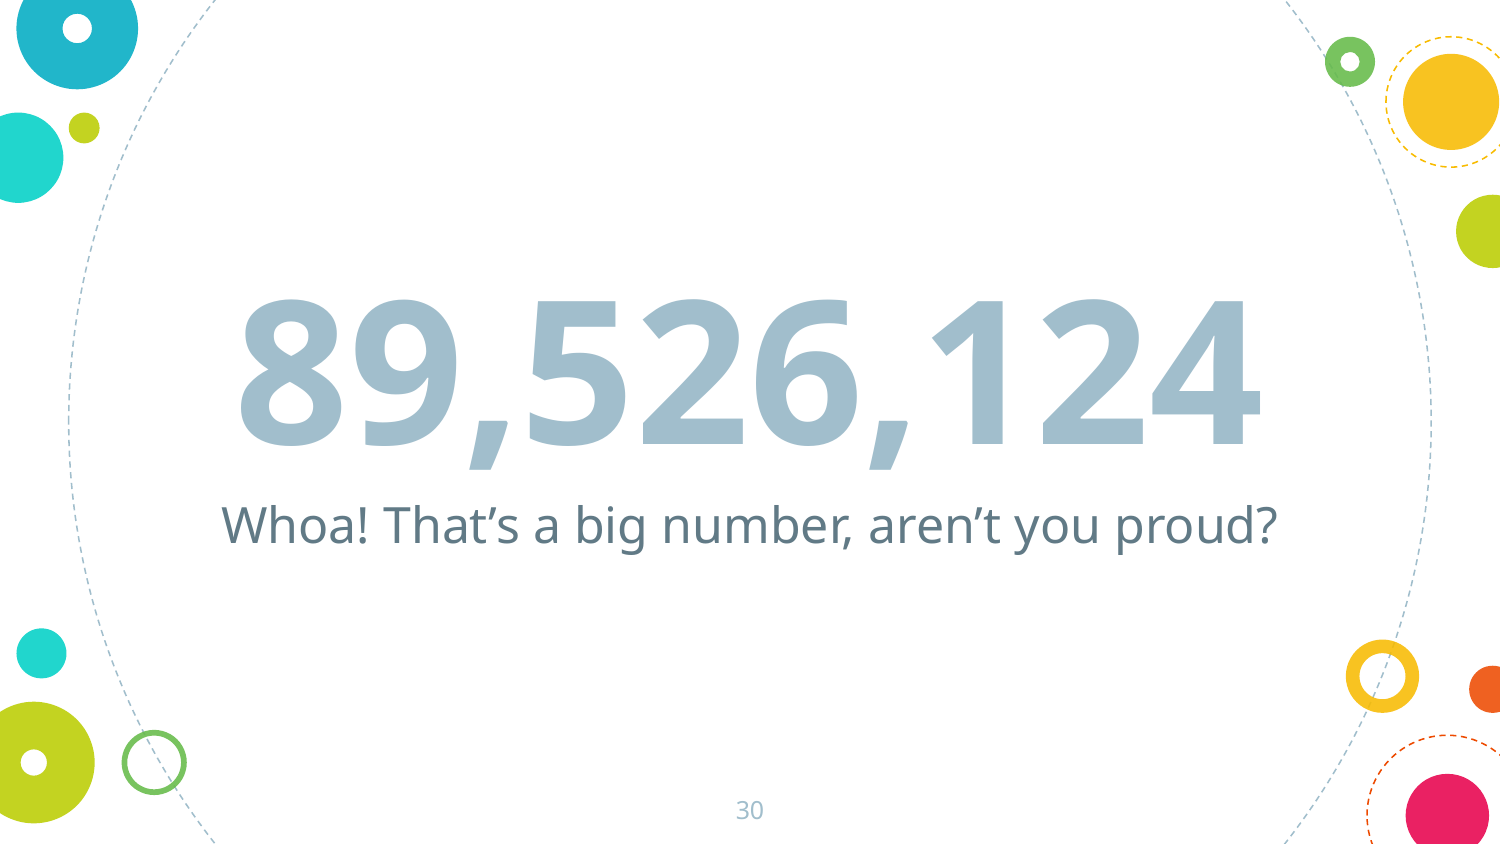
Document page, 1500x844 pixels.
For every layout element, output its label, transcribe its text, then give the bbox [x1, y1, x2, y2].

title 89,526,124 [112, 309, 1388, 478]
slide_number 30 [711, 779, 789, 844]
subtitle Whoa! That’s a big number, aren’t you proud? [112, 478, 1388, 608]
